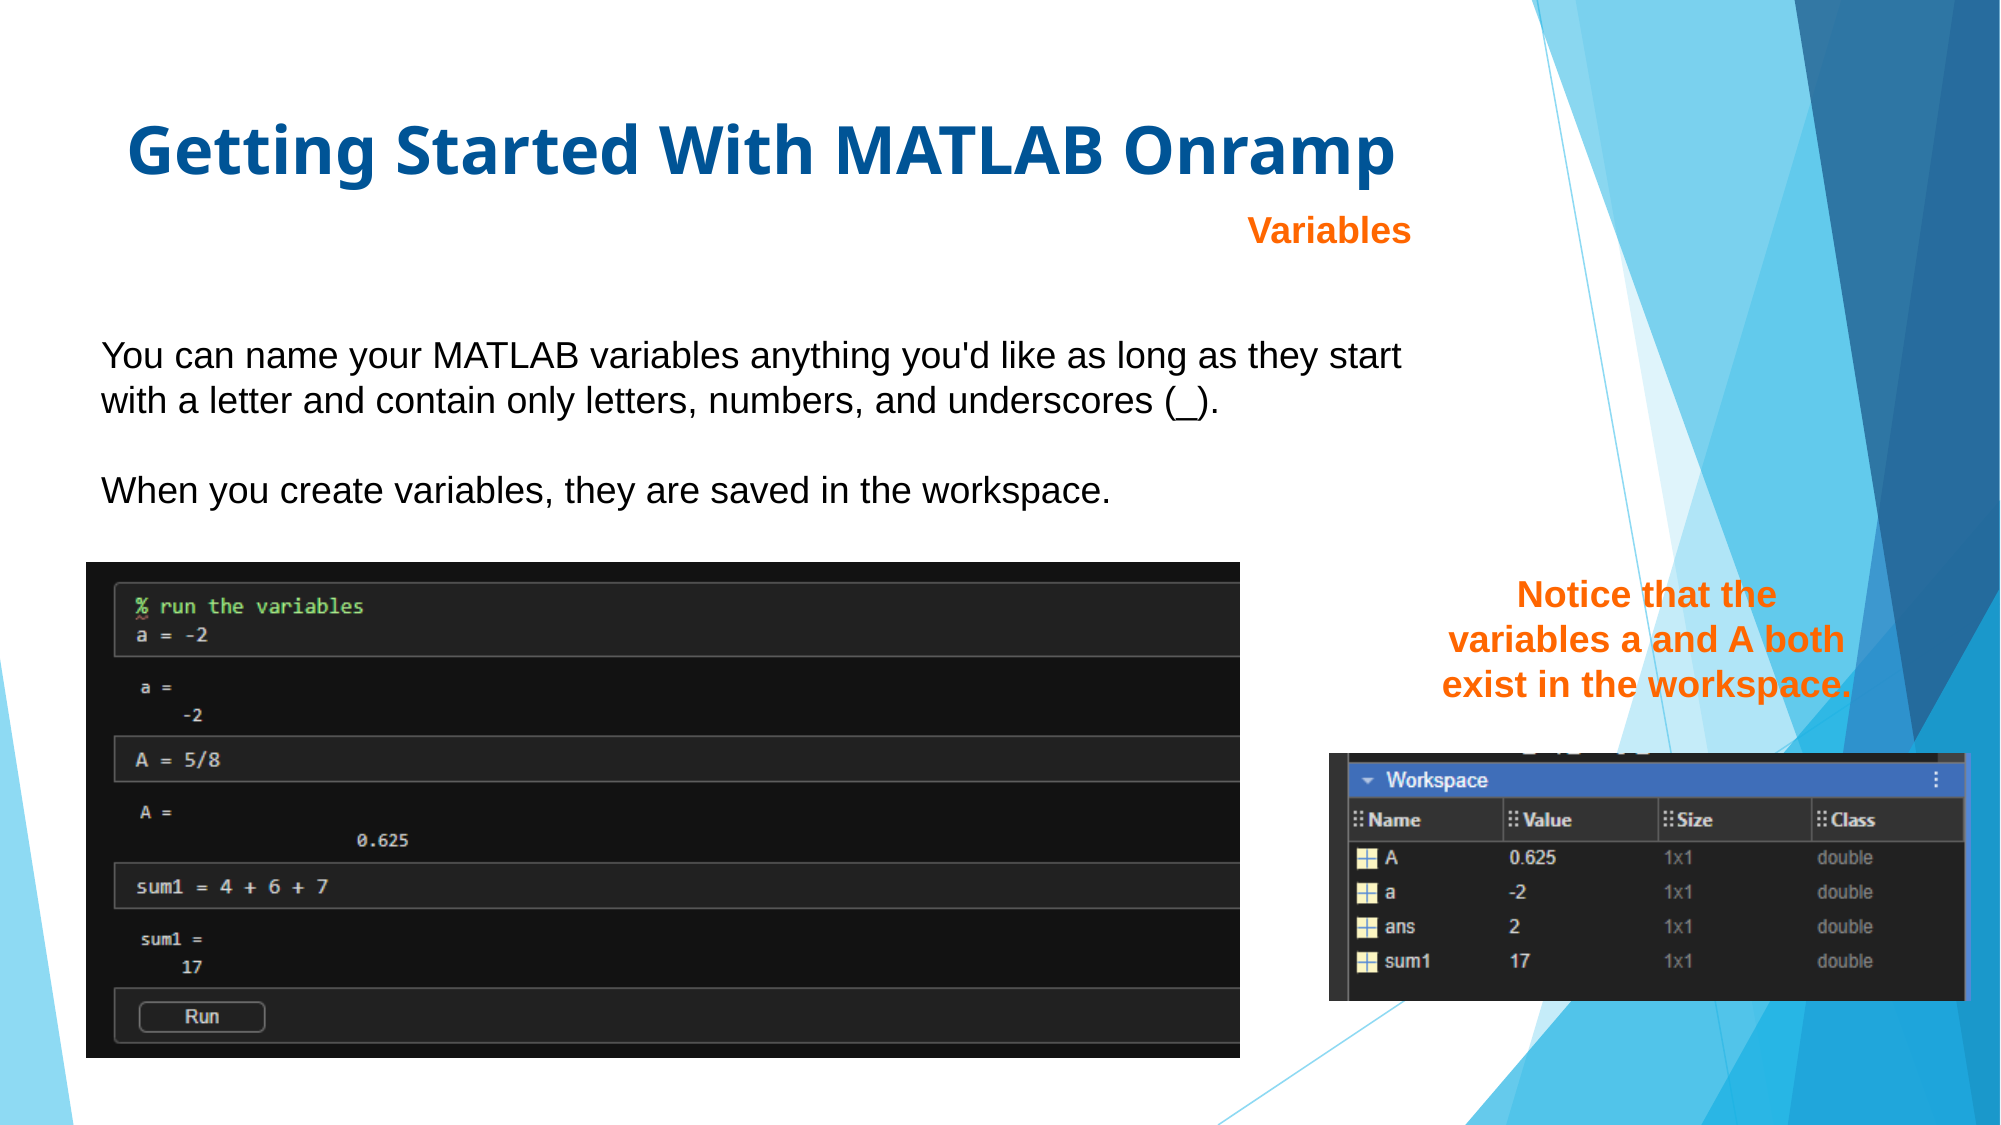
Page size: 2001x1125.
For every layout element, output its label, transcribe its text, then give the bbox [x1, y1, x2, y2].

picture [1329, 753, 1971, 1001]
text_box You can name your MATLAB variables anything you'd like as long as they start with a letter and contain only letters, numbers, and underscores (_). When you create variables, they are saved in the workspace. [86, 323, 1487, 519]
picture [85, 562, 1240, 1059]
list Variables [1054, 198, 1605, 270]
title Getting Started With MATLAB Onramp [111, 99, 1552, 317]
text_box Notice that the variables a and A both exist in the workspace. [1420, 562, 1874, 713]
